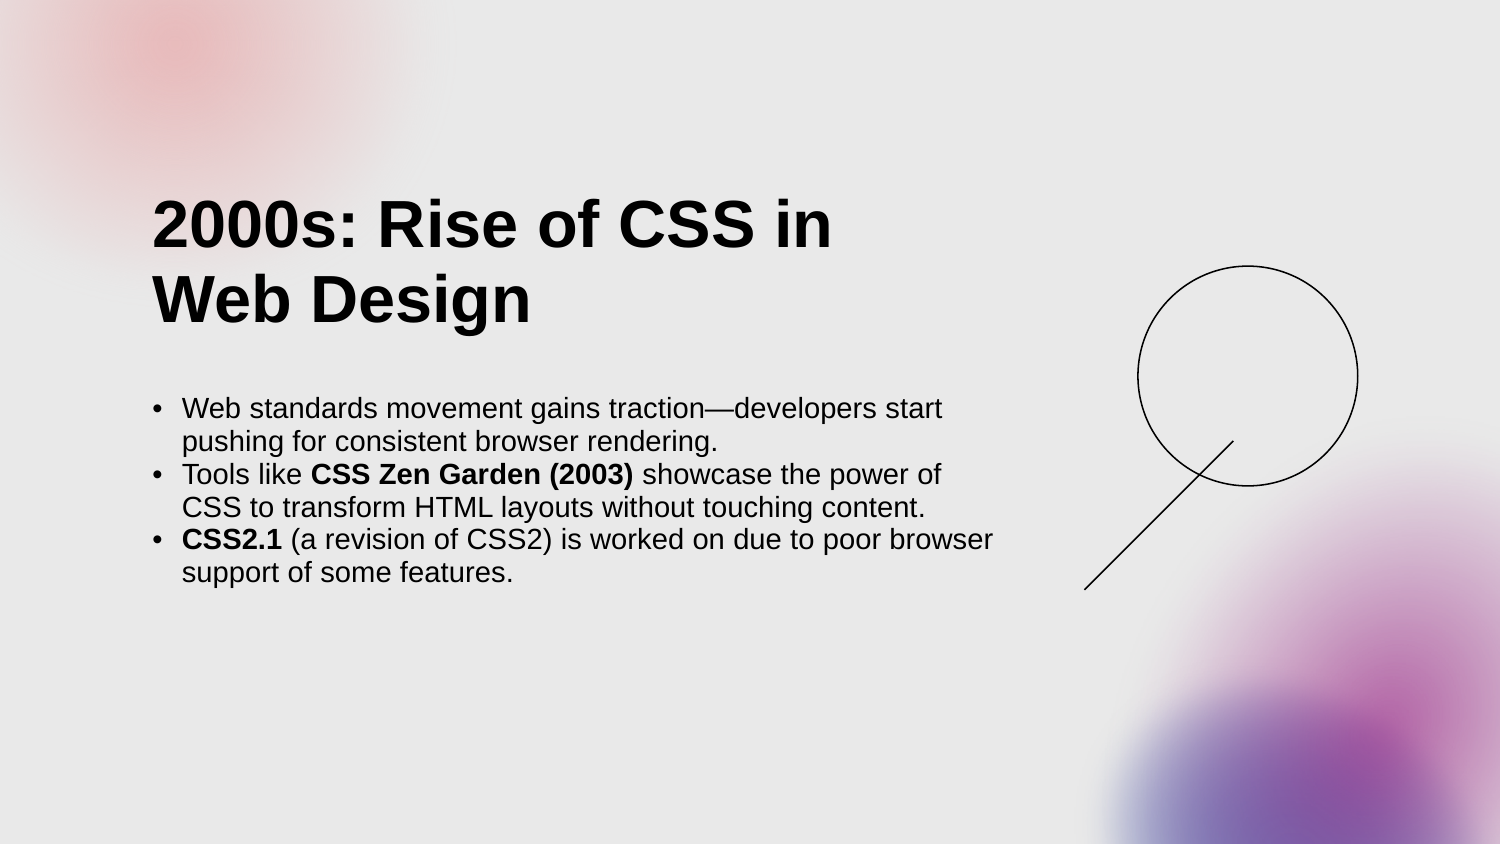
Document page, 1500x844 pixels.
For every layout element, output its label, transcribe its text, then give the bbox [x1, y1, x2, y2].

title 2000s: Rise of CSS in Web Design [137, 134, 939, 352]
subtitle Web standards movement gains traction—developers start pushing for consistent browser rendering. Tools like CSS Zen Garden (2003) showcase the power of CSS to transform HTML layouts without touching content. CSS2.1 (a revision of CSS2) is worked on due to poor browser support of some features. [137, 377, 1024, 803]
picture [0, 0, 507, 326]
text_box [1084, 265, 1358, 590]
